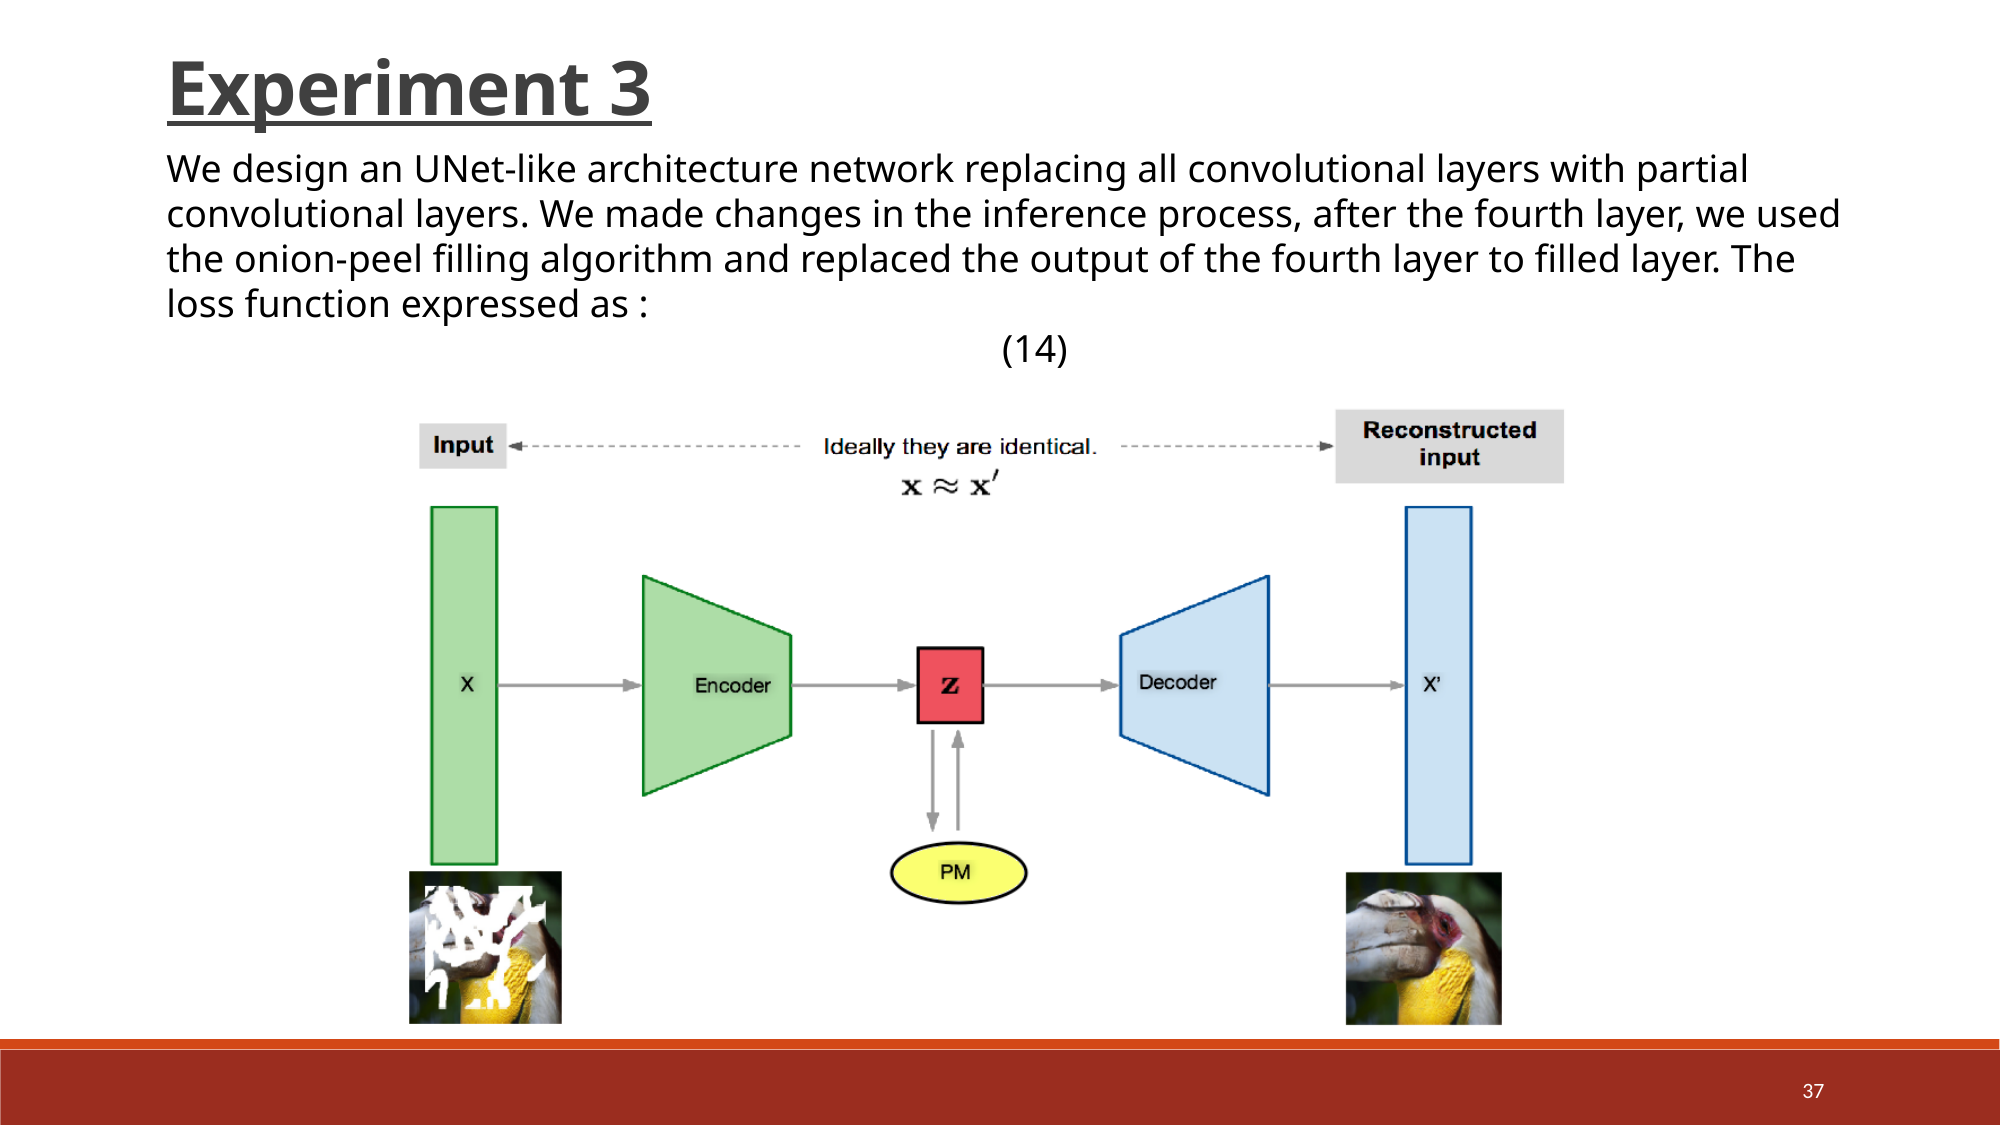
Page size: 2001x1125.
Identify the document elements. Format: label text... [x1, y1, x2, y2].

text_box Experiment 3 [151, 36, 1802, 139]
slide_number 37 [1624, 1059, 1840, 1120]
picture [372, 402, 1582, 1034]
